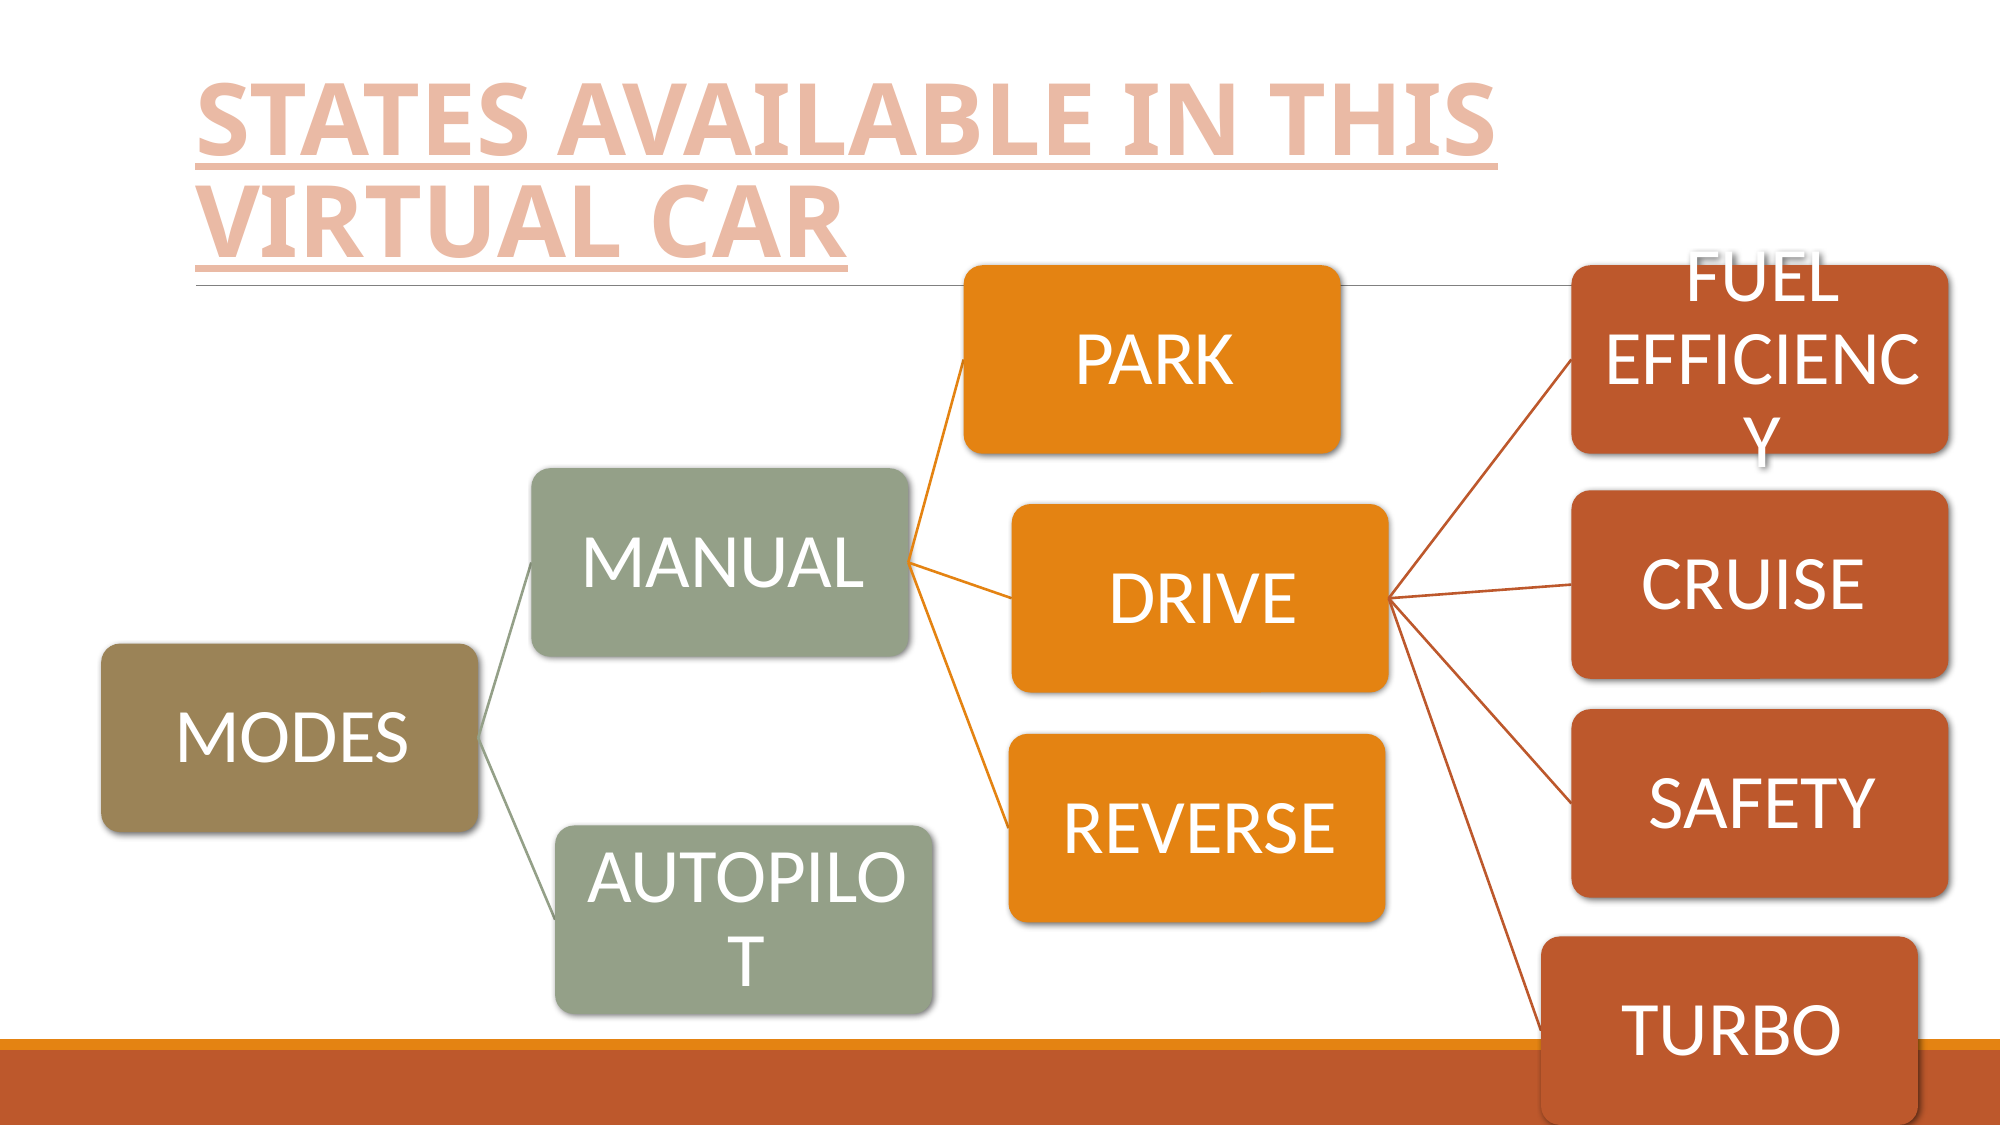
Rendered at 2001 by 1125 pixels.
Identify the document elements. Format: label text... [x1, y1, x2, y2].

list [0, 264, 1949, 1125]
title STATES AVAILABLE IN THIS VIRTUAL CAR [180, 47, 1830, 261]
